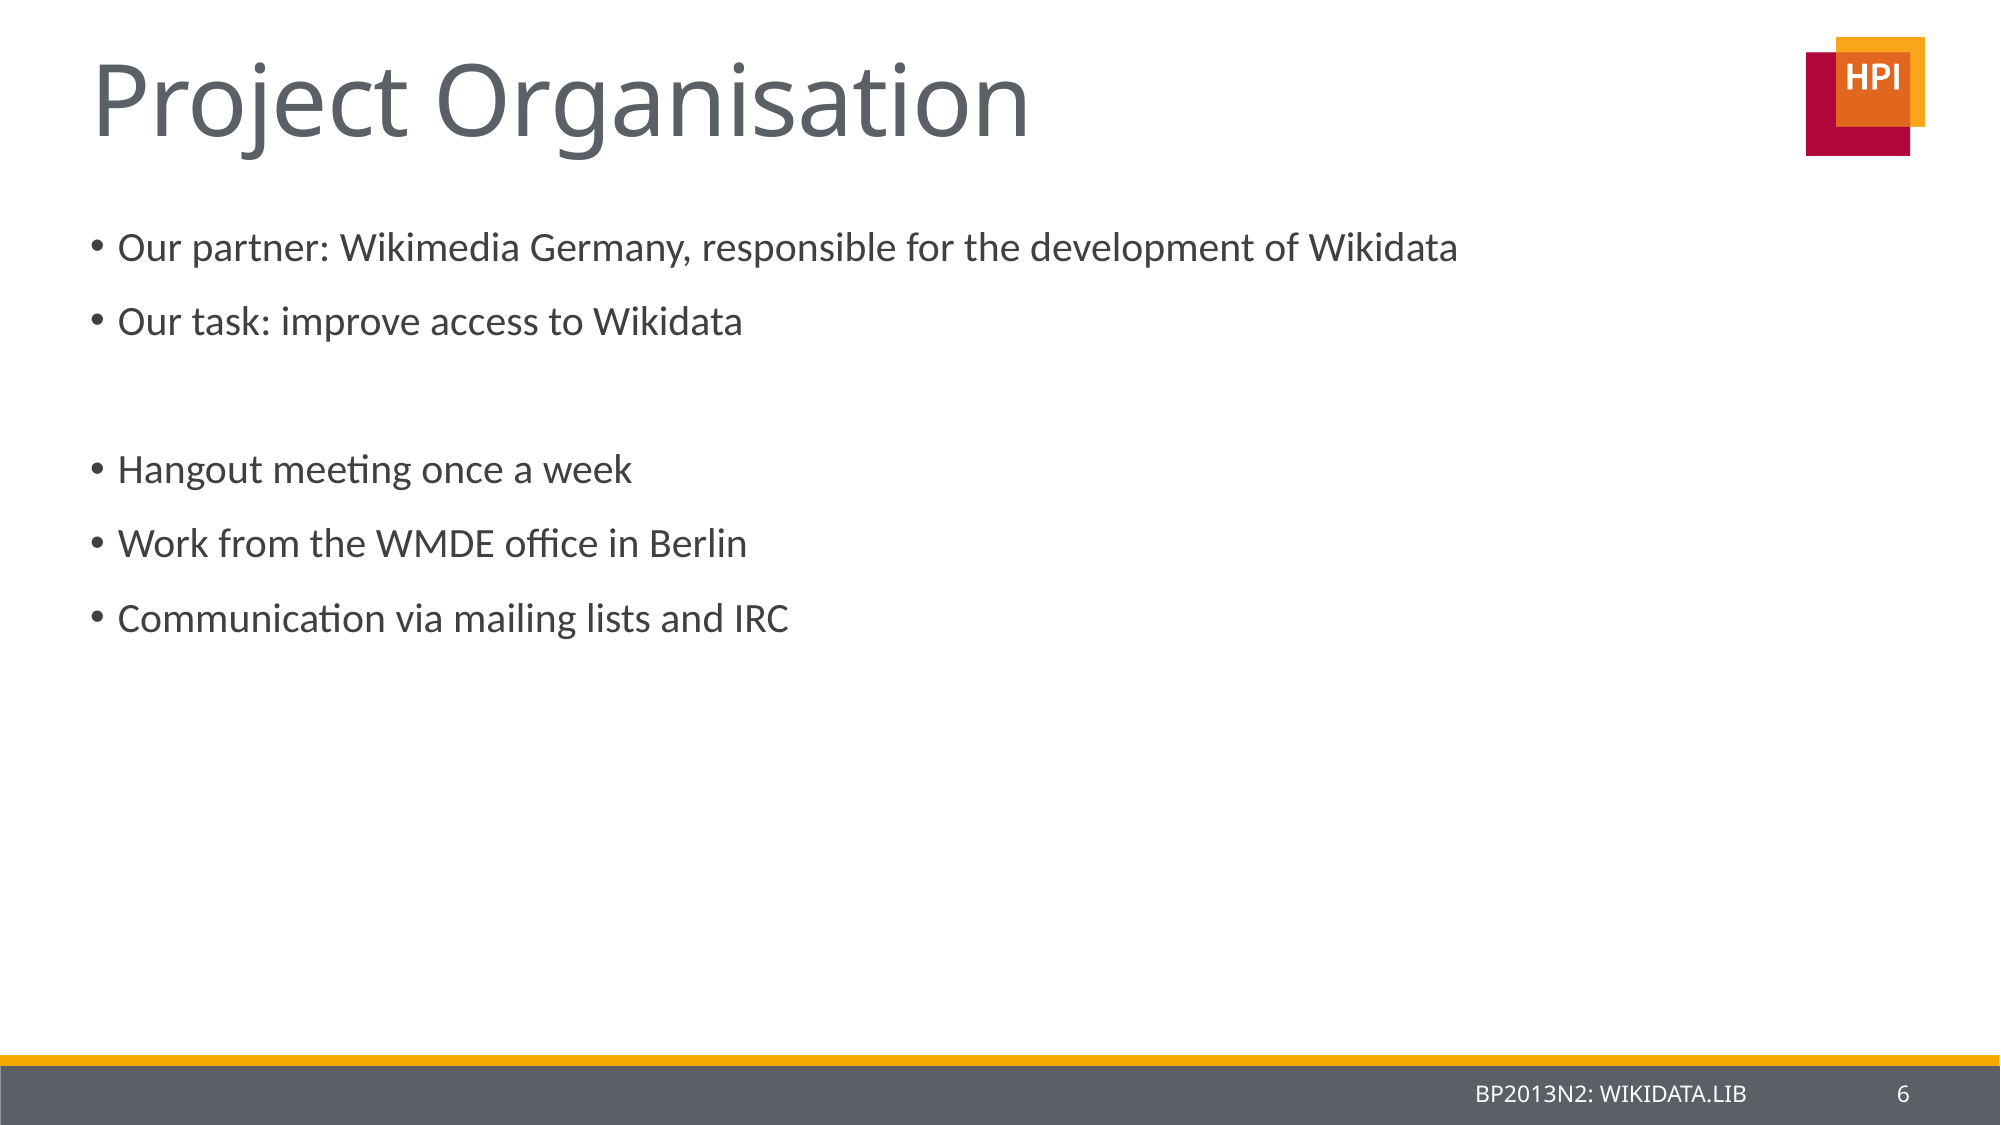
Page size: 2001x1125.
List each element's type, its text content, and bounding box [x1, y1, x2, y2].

slide_number 6 [1768, 1065, 1926, 1125]
title Project Organisation [75, 0, 1732, 165]
list Our partner: Wikimedia Germany, responsible for the development of Wikidata Our task: improve access to Wikidata Hangout meeting once a week Work from the WMDE office in Berlin Communication via mailing lists and IRC [75, 217, 1925, 997]
footer BP2013N2: WIKIDATA.LIB [238, 1065, 1763, 1125]
picture [1806, 37, 1925, 156]
